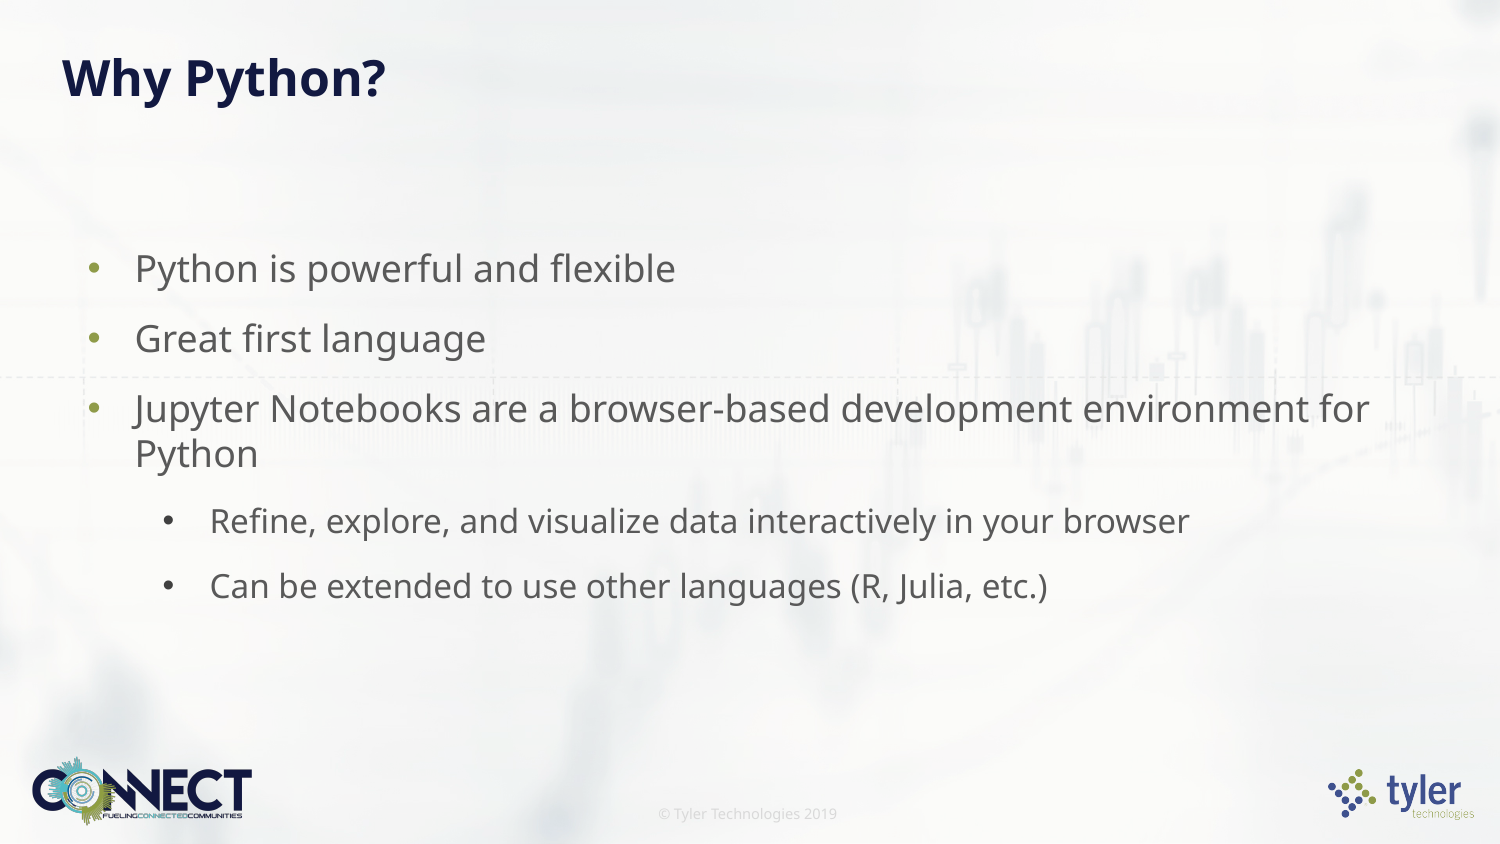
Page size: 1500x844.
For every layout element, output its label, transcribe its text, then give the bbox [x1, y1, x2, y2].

picture [31, 756, 253, 826]
title Why Python? [47, 32, 1453, 121]
list Python is powerful and flexible Great first language Jupyter Notebooks are a browser-based development environment for Python Refine, explore, and visualize data interactively in your browser Can be extended to use other languages (R, Julia, etc.) [72, 134, 1449, 717]
picture [1328, 769, 1474, 820]
